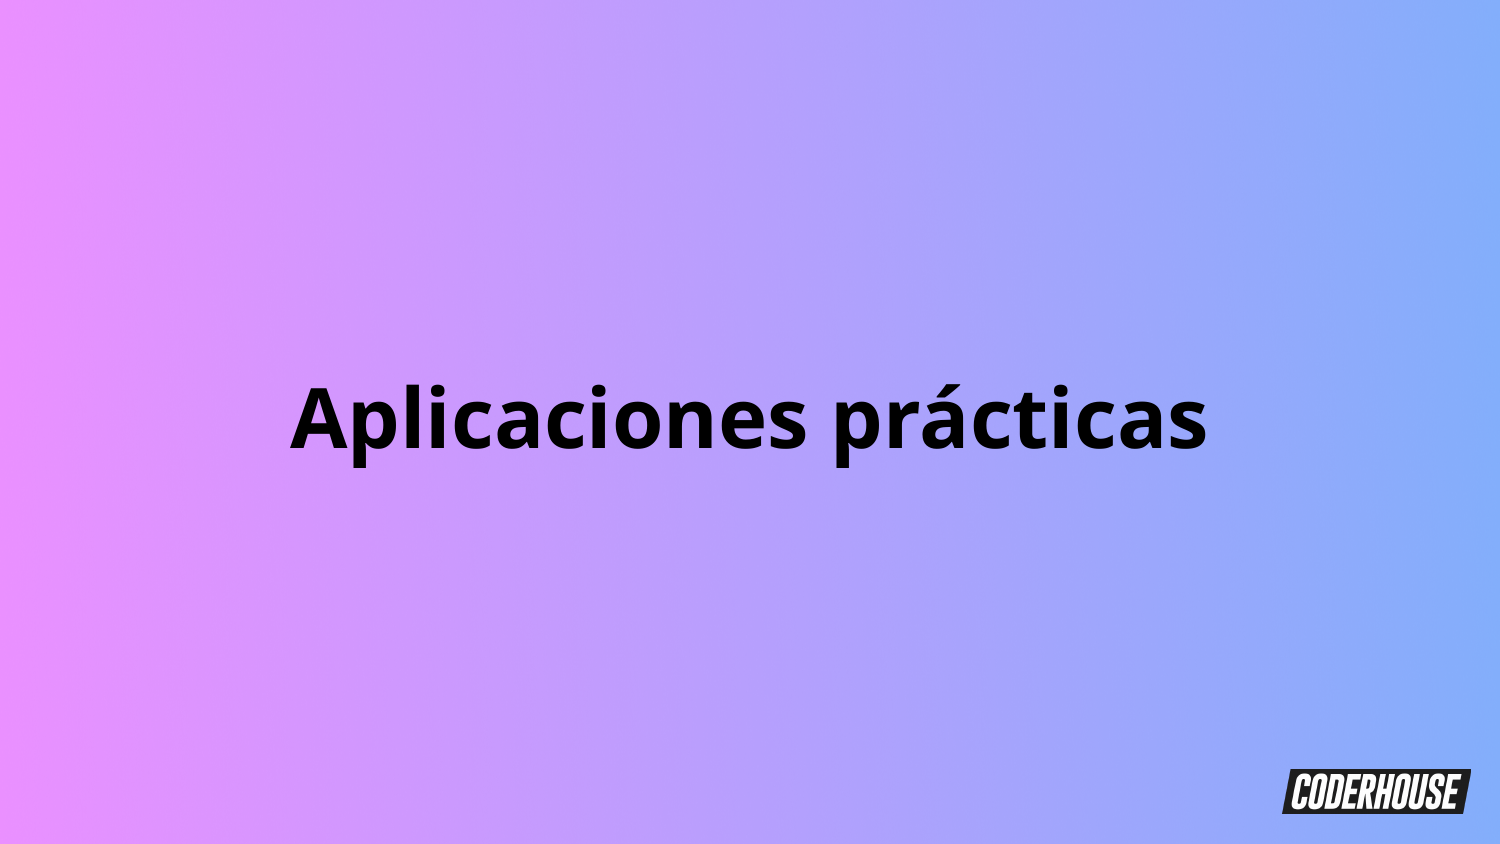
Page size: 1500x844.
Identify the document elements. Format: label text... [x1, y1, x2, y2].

text_box Aplicaciones prácticas [239, 361, 1261, 482]
picture [0, 0, 1500, 844]
